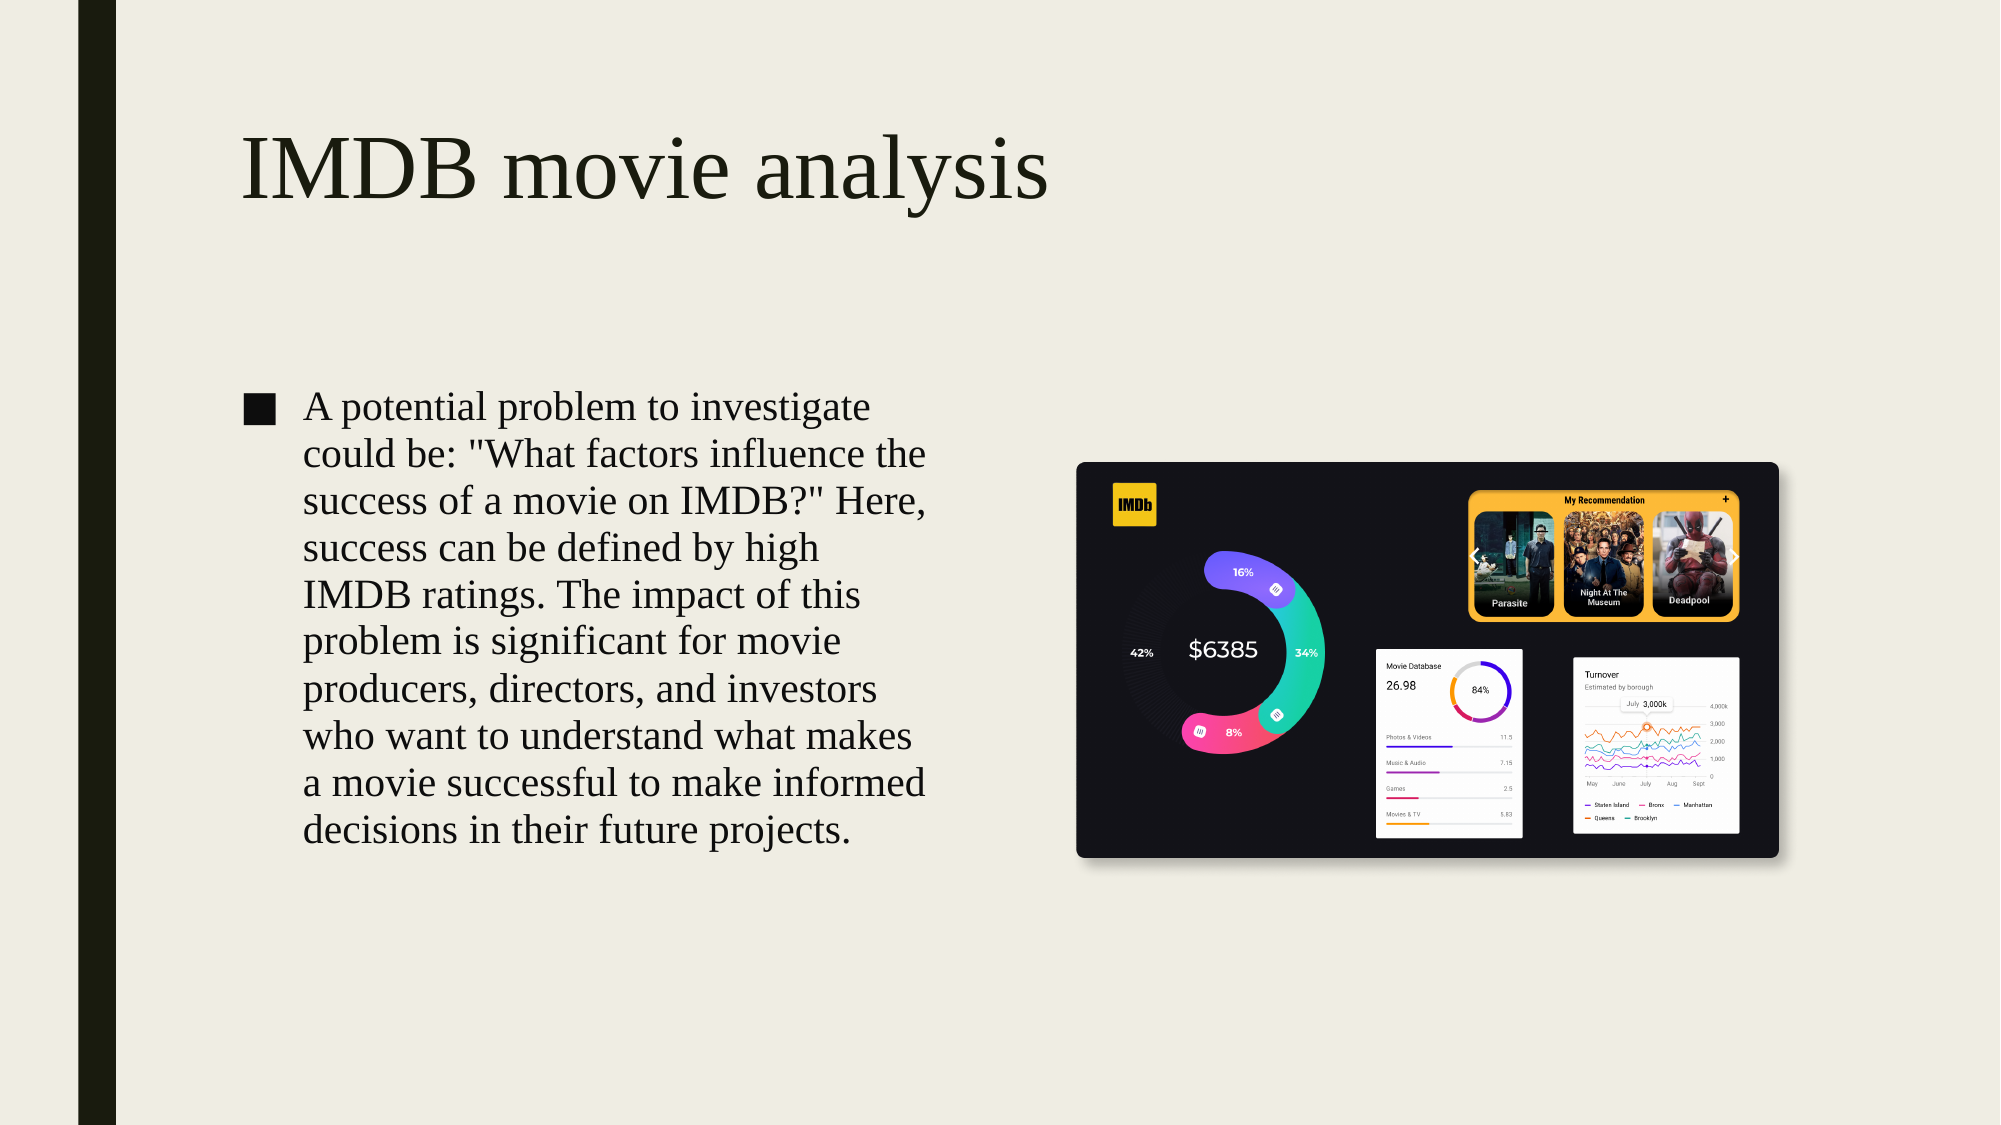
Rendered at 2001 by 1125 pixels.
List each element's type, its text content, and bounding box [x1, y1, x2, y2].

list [1070, 457, 1800, 880]
title IMDB movie analysis [225, 112, 1800, 357]
list A potential problem to investigate could be: "What factors influence the success of a movie on IMDB?" Here, success can be defined by high IMDB ratings. The impact of this problem is significant for movie producers, directors, and investors who want to understand what makes a movie successful to make informed decisions in their future projects. [225, 375, 955, 963]
